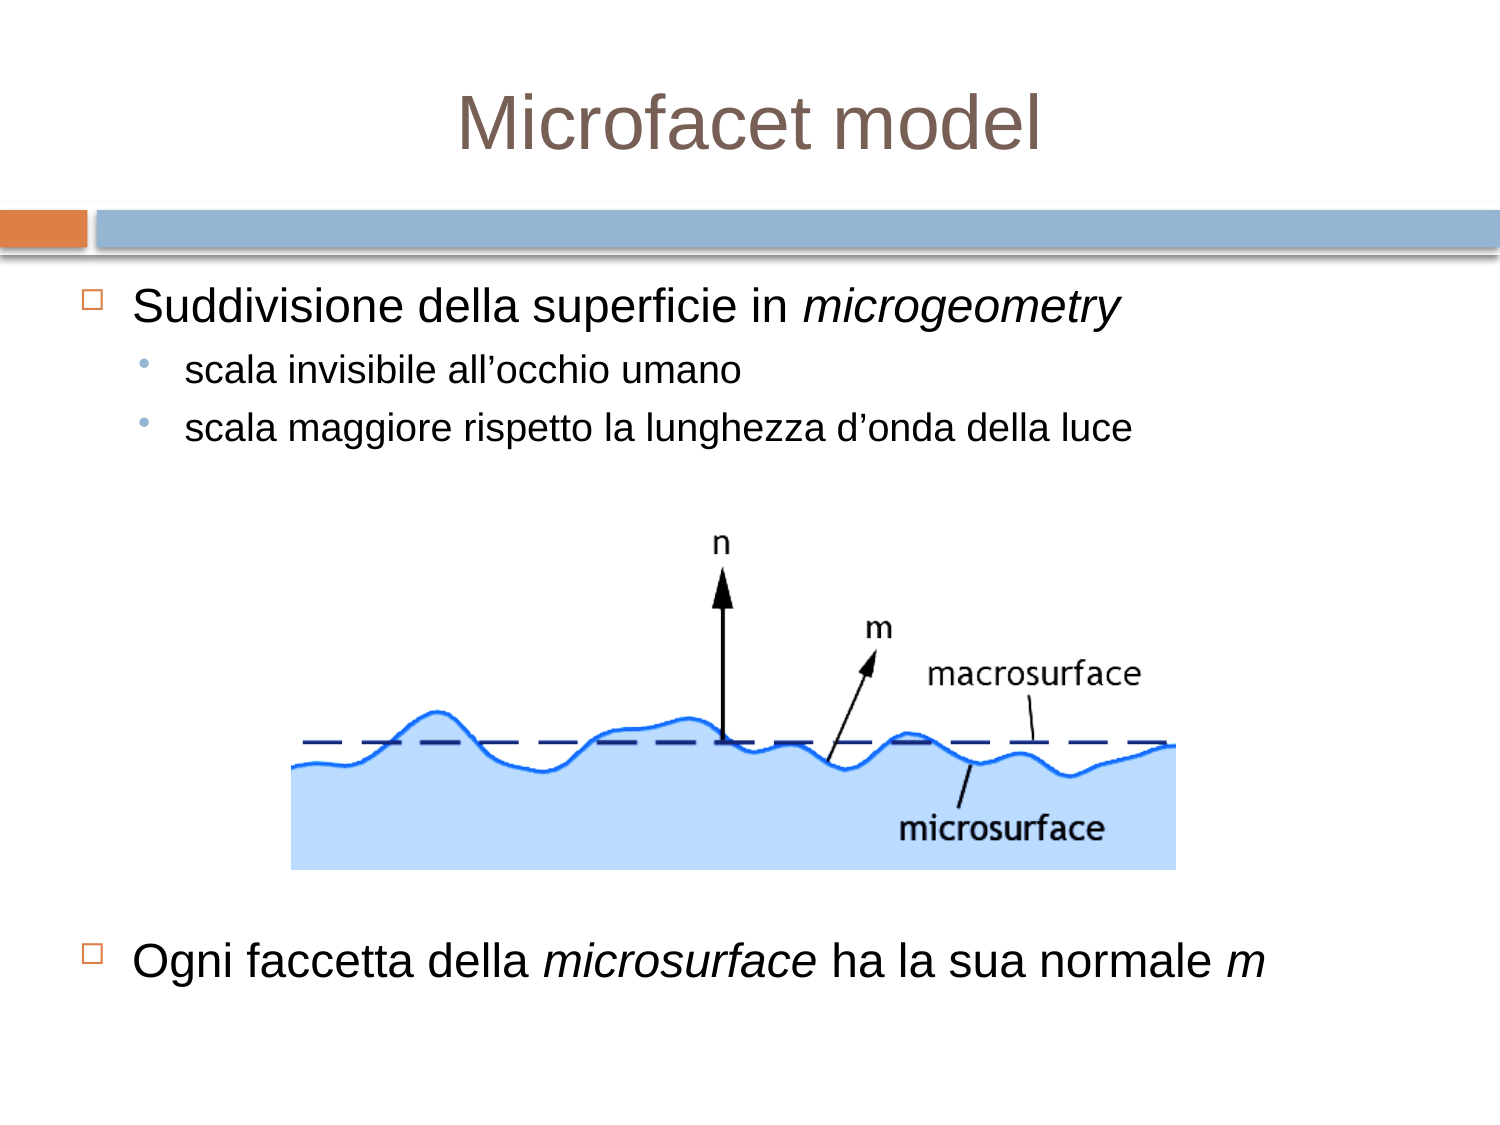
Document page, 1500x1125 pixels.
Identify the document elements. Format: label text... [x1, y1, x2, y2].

title Microfacet model [81, 37, 1419, 200]
picture [290, 444, 1176, 870]
list Suddivisione della superficie in microgeometry scala invisibile all’occhio umano scala maggiore rispetto la lunghezza d’onda della luce Ogni faccetta della microsurface ha la sua normale m [64, 267, 1425, 1059]
